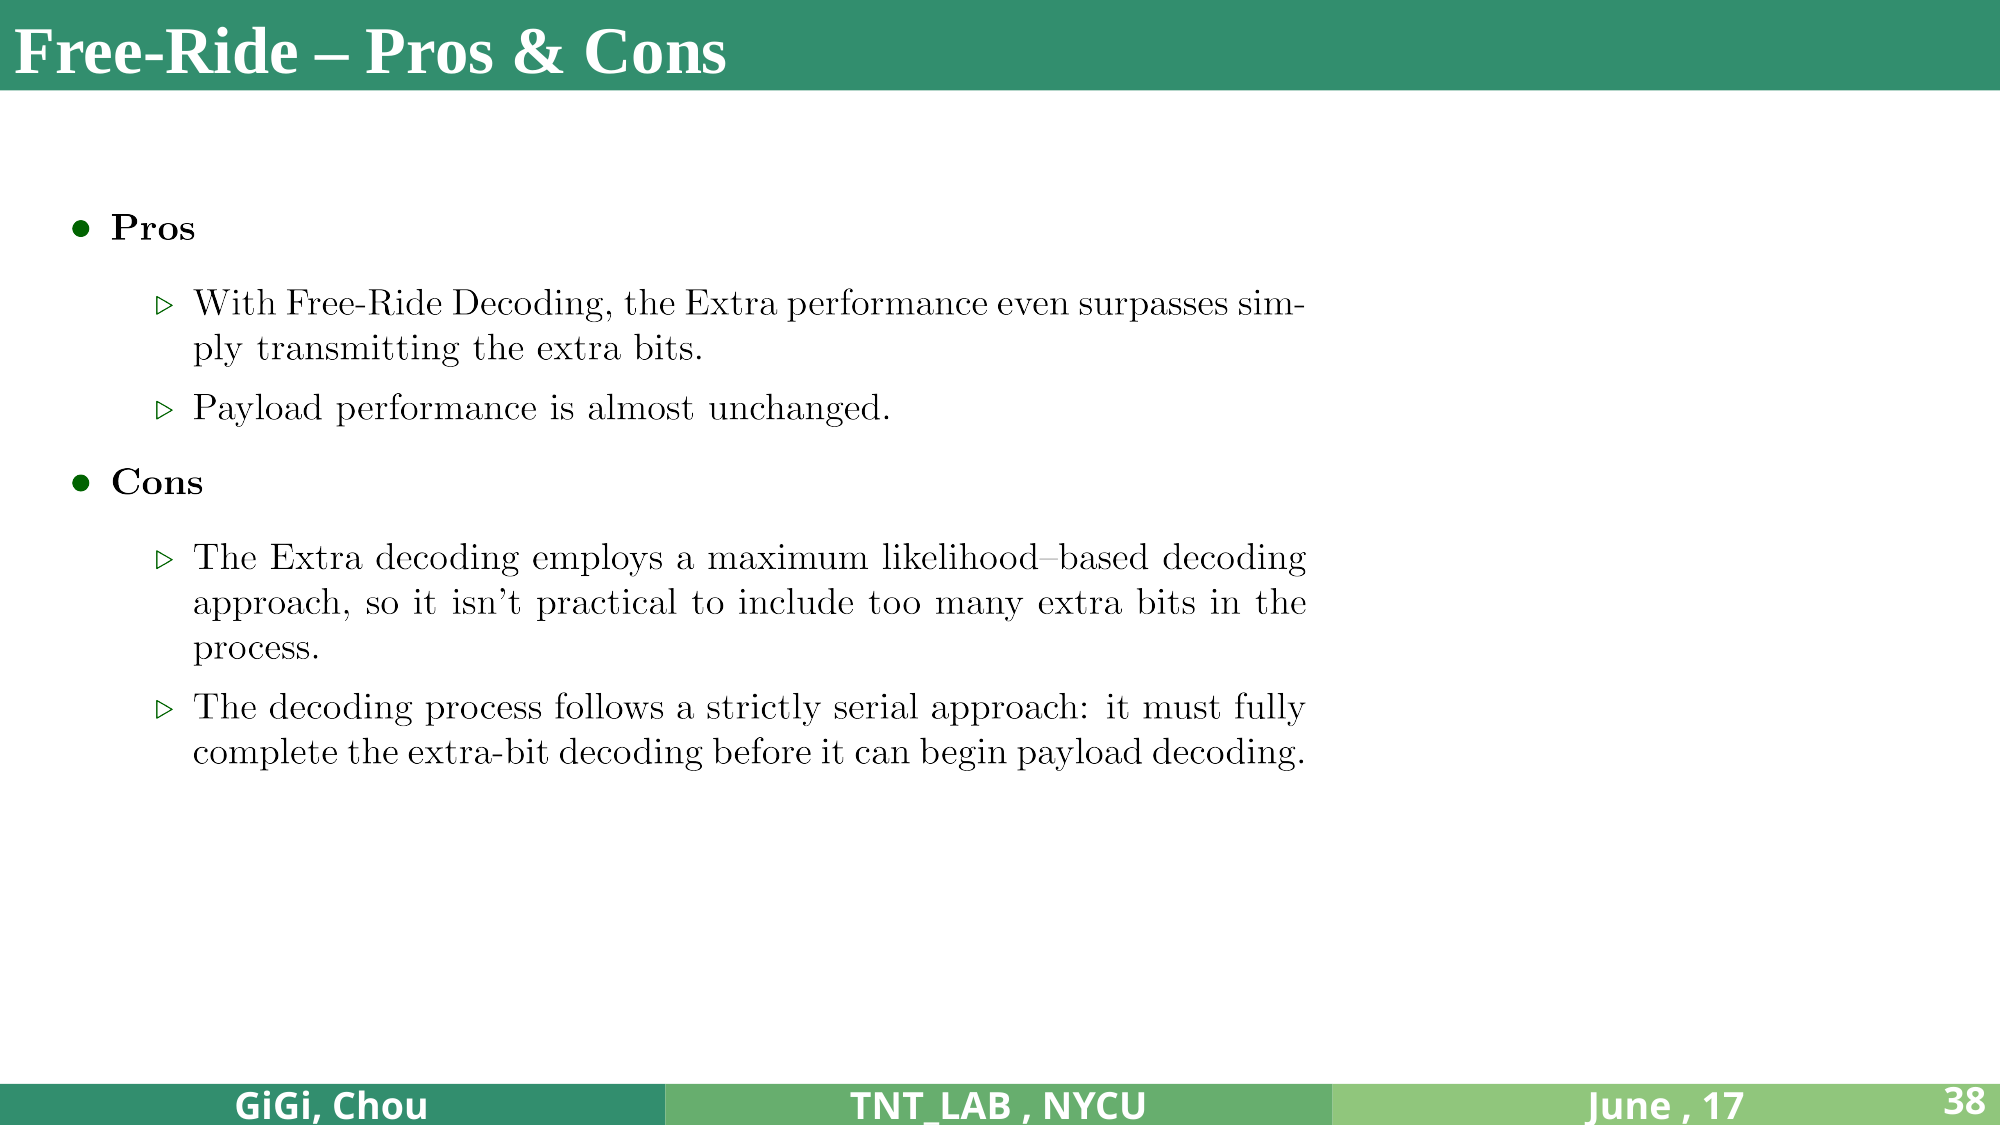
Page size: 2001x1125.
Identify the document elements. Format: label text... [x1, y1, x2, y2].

slide_number 38 [1551, 1083, 2000, 1121]
text_box Free-Ride – Pros & Cons [0, 0, 1746, 95]
picture [71, 214, 1306, 772]
